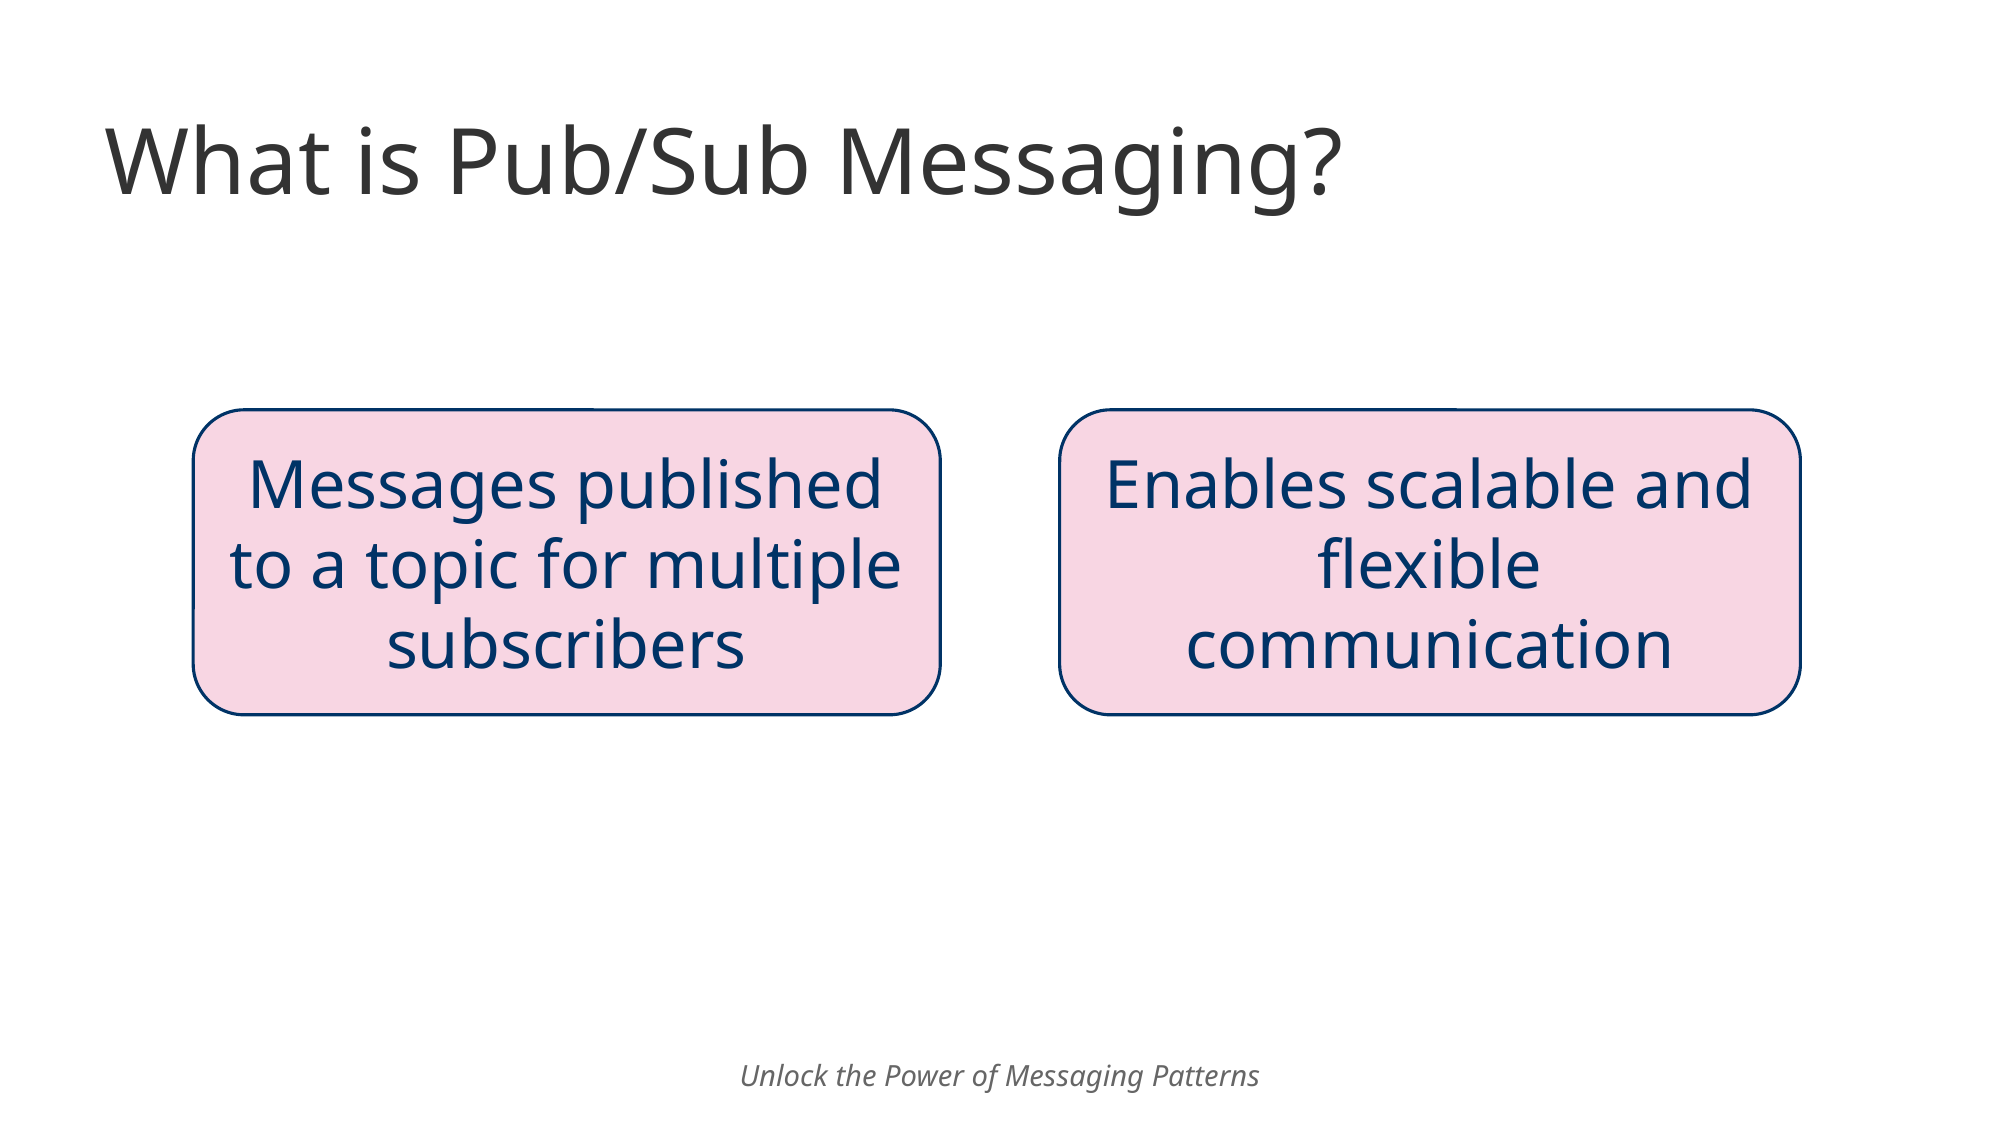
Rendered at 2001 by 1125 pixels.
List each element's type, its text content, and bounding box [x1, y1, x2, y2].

title What is Pub/Sub Messaging? [89, 75, 1911, 255]
text_box Enables scalable and flexible communication [1058, 408, 1802, 717]
text_box Messages published to a topic for multiple subscribers [191, 408, 942, 717]
